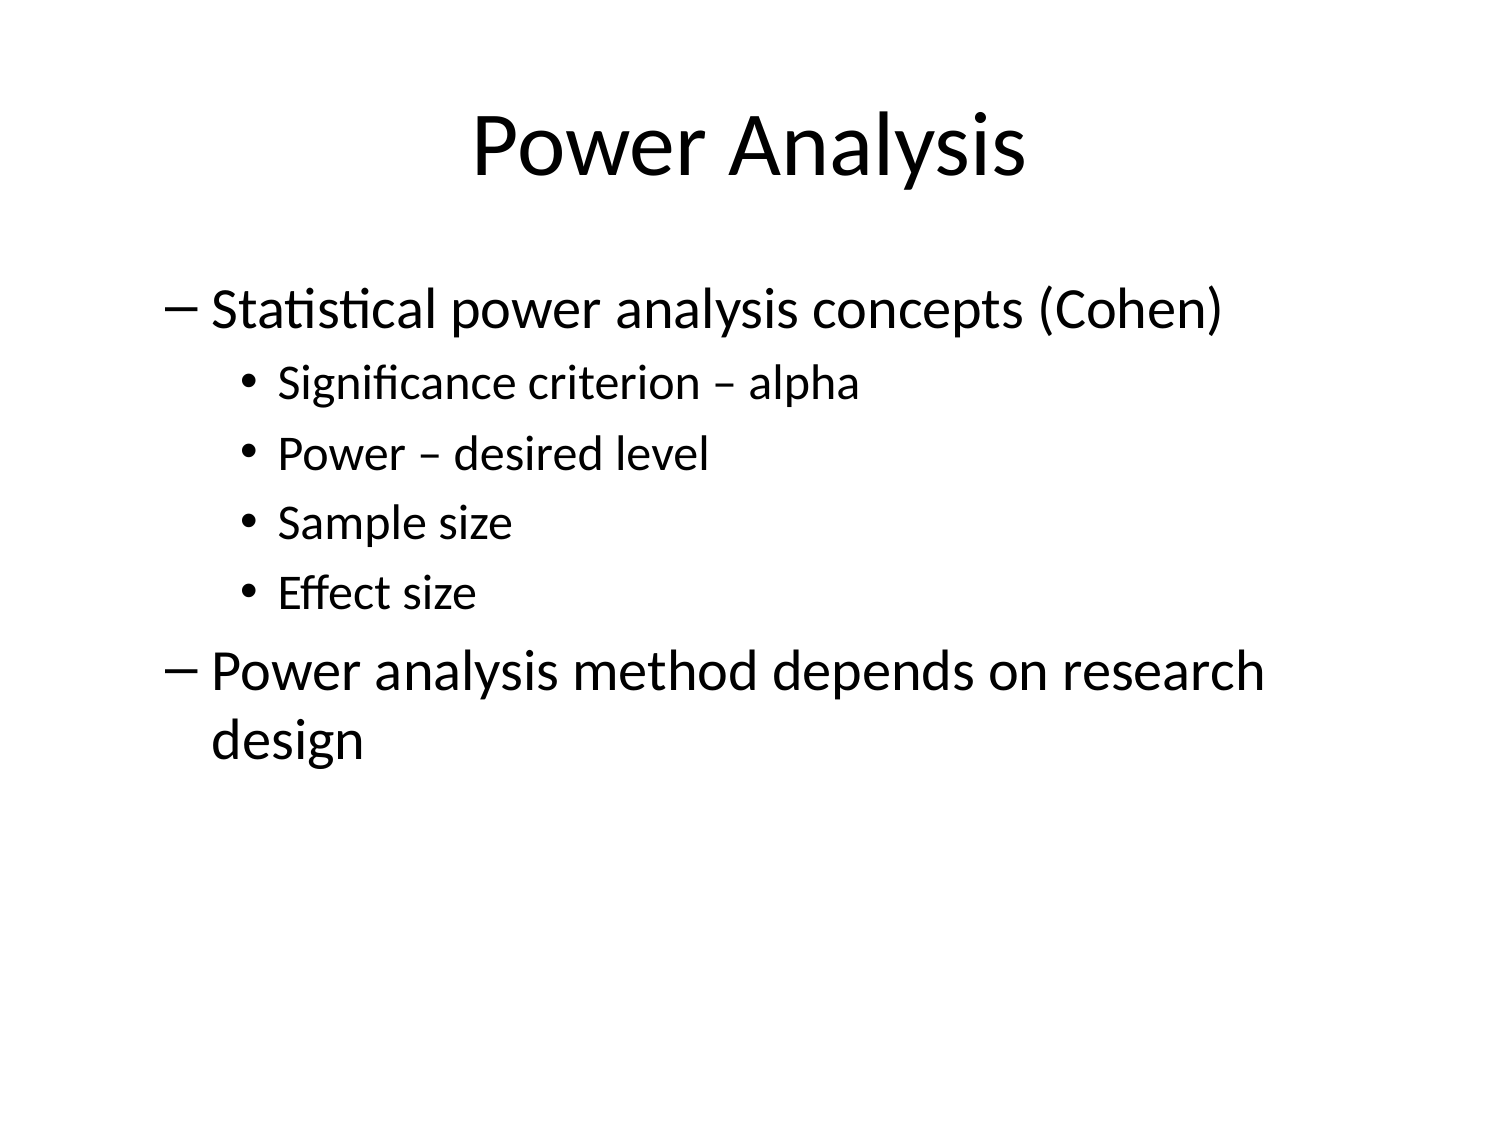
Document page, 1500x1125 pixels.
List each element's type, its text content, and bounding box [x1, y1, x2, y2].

title Power Analysis [75, 45, 1425, 233]
list Statistical power analysis concepts (Cohen) Significance criterion – alpha Power – desired level Sample size Effect size Power analysis method depends on research design [75, 262, 1425, 1005]
